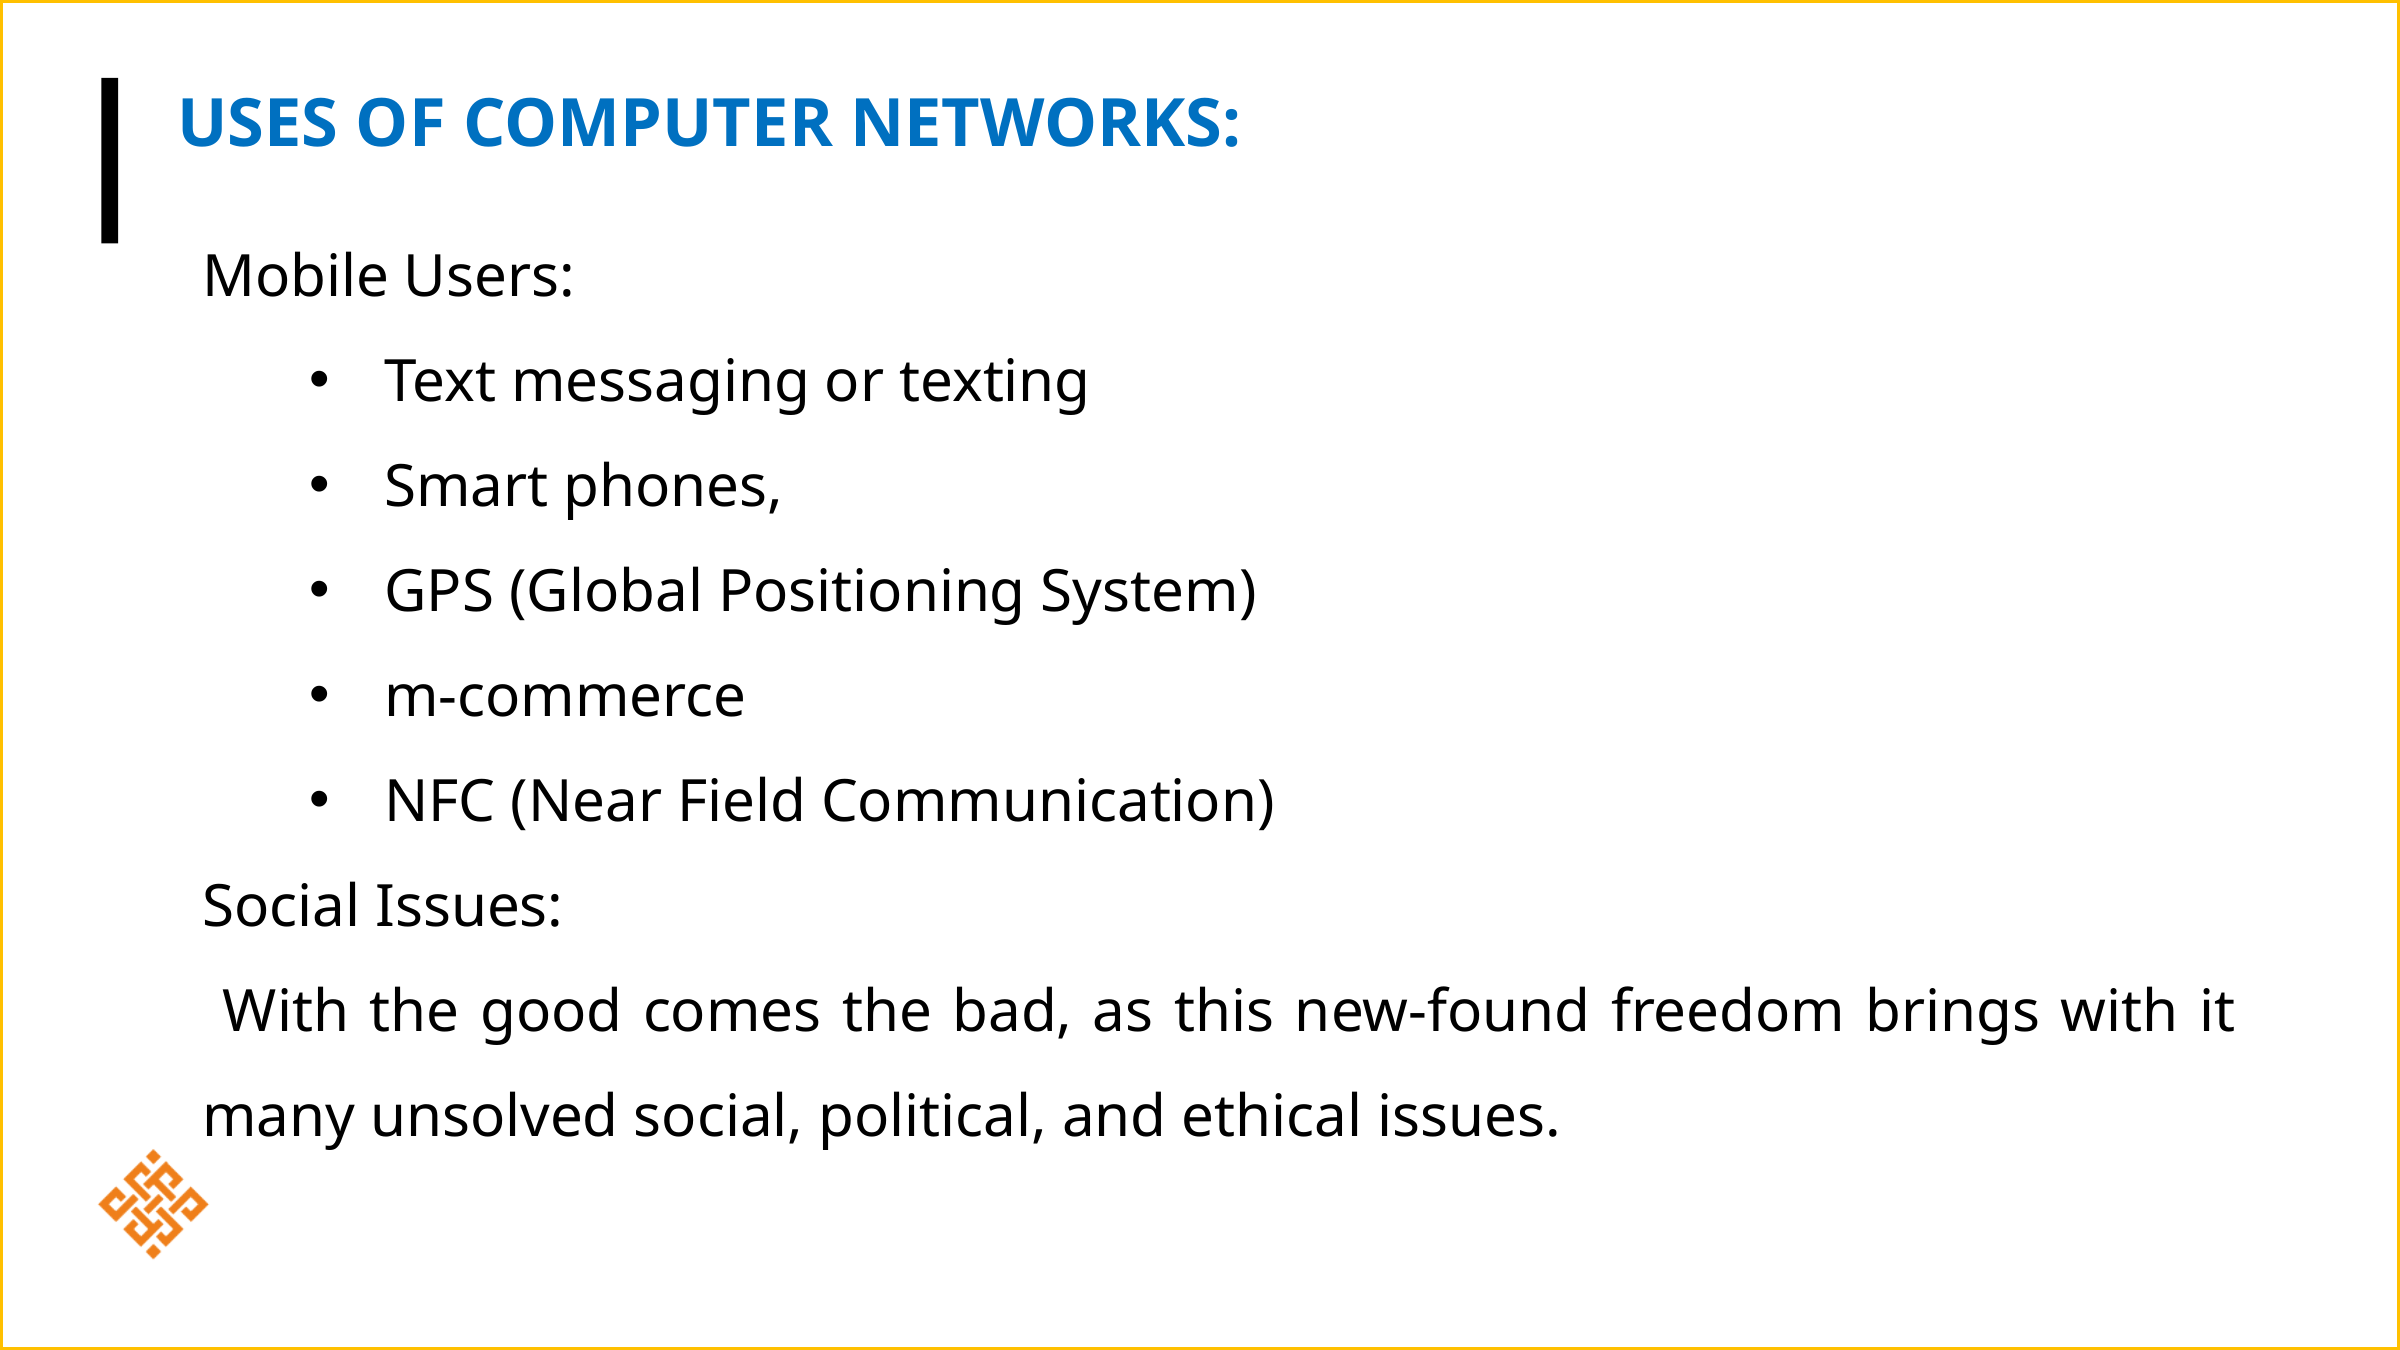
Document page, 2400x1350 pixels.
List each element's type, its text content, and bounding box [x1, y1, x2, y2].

text_box USES OF COMPUTER NETWORKS: [162, 72, 1438, 168]
picture [75, 1058, 235, 1350]
text_box Mobile Users: Text messaging or texting Smart phones, GPS (Global Positioning System) m-commerce NFC (Near Field Communication) Social Issues: With the good comes the bad, as this new-found freedom brings with it many unsolved social, political, and ethical issues. [187, 196, 2250, 1156]
